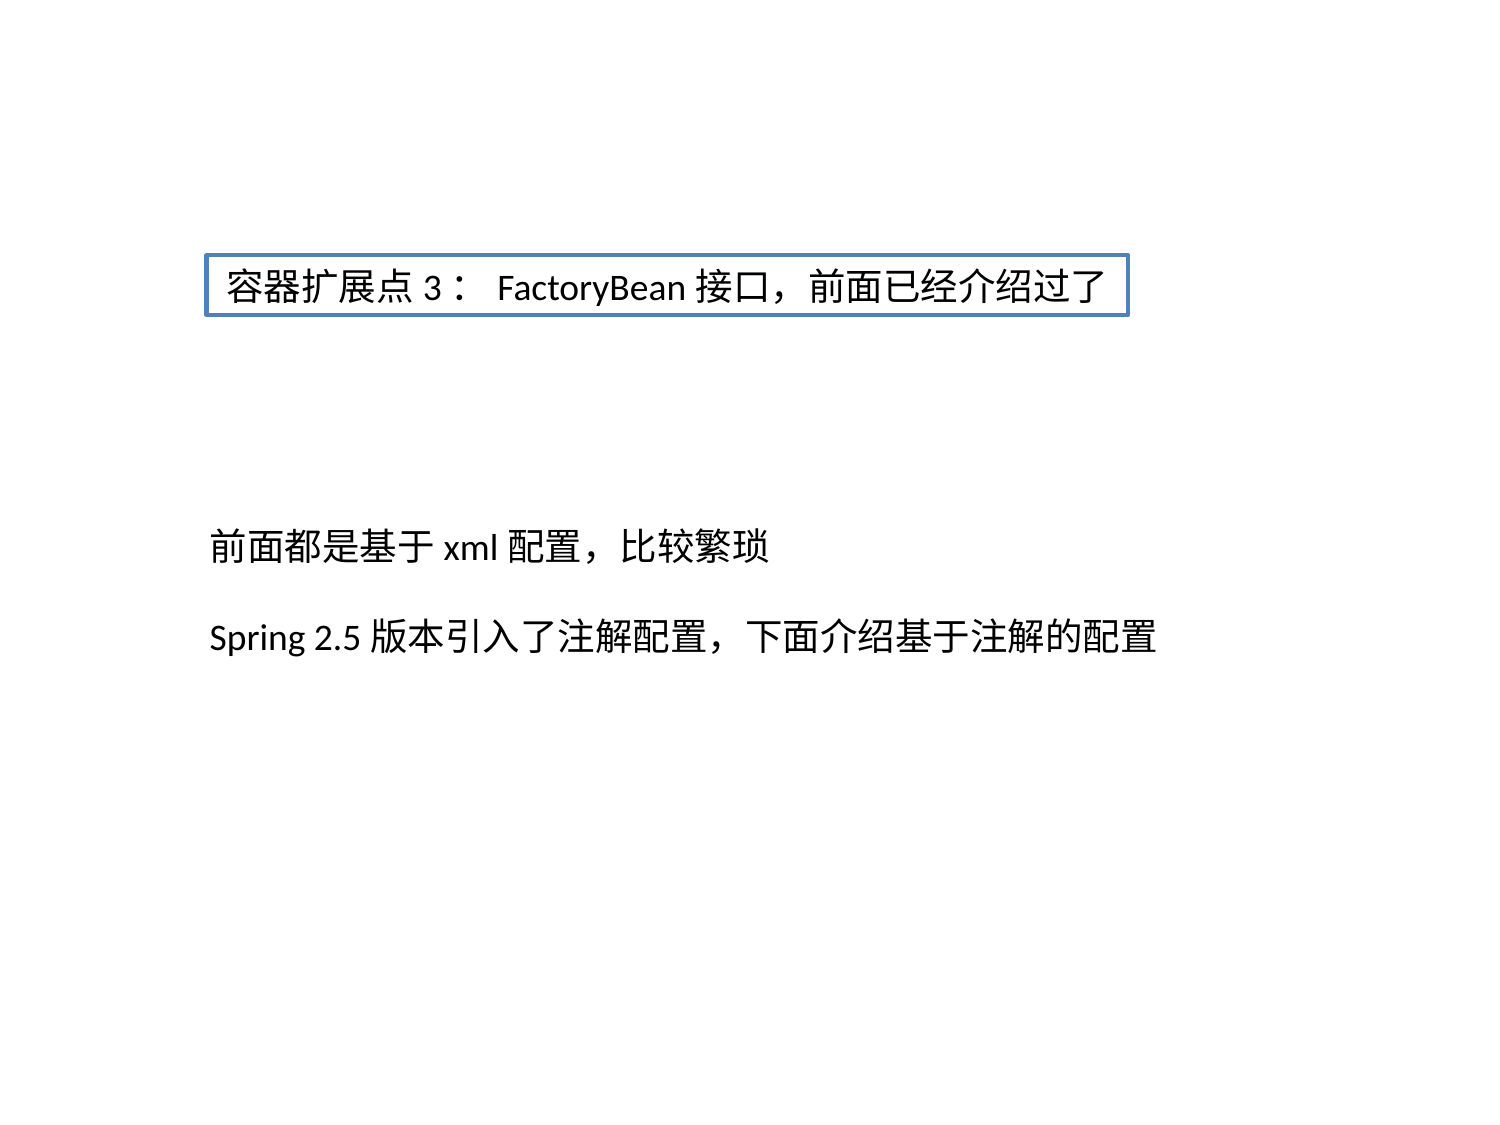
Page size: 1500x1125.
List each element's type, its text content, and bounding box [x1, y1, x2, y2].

text_box 前面都是基于xml配置，比较繁琐 Spring 2.5版本引入了注解配置，下面介绍基于注解的配置 [194, 515, 1235, 665]
text_box 容器扩展点3：FactoryBean接口，前面已经介绍过了 [204, 253, 1130, 317]
